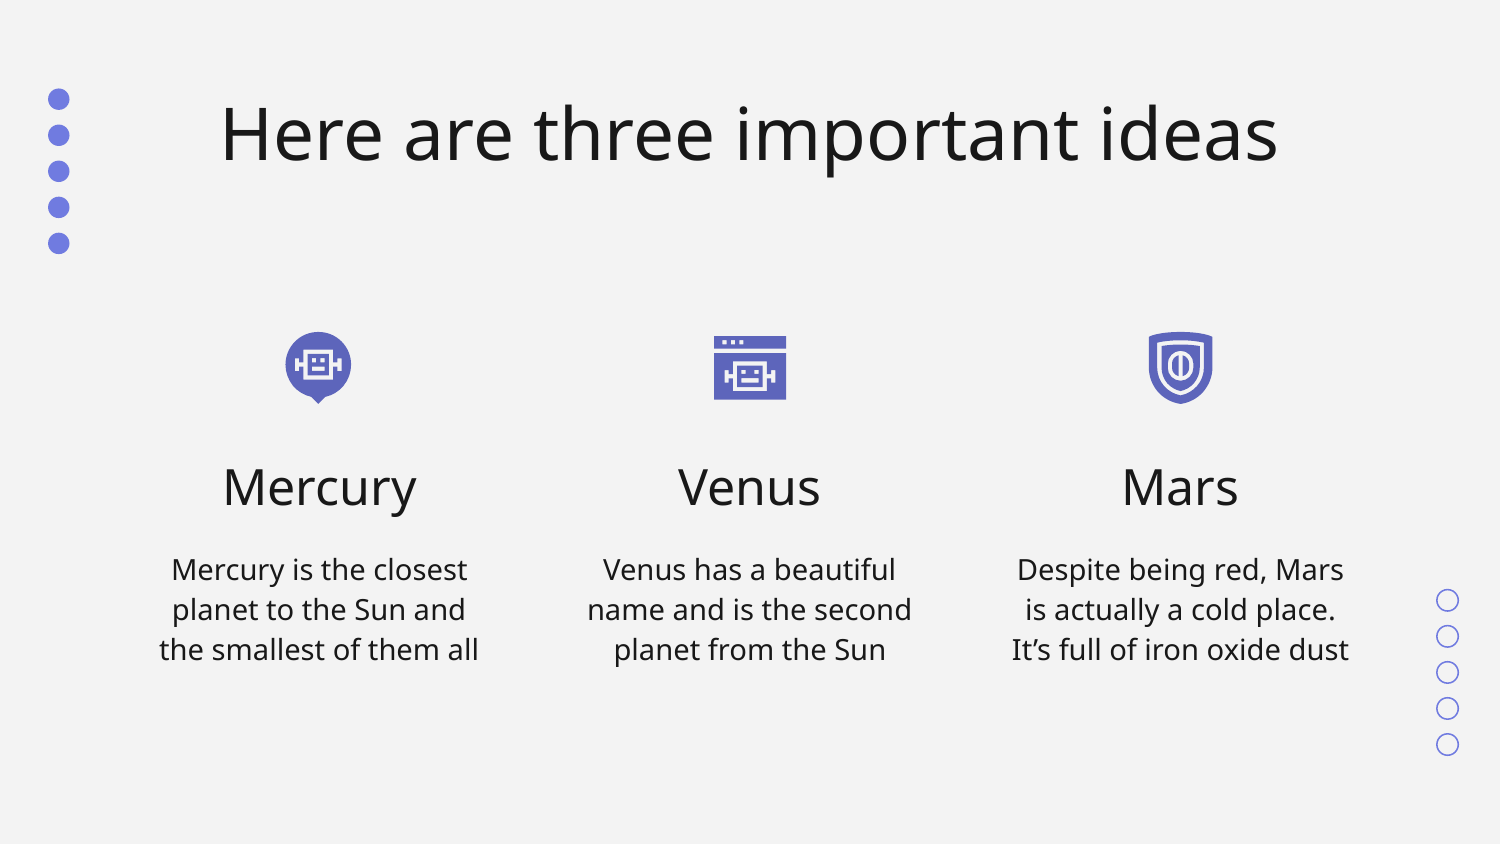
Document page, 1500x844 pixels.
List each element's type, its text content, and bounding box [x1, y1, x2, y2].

subtitle Mercury is the closest planet to the Sun and the smallest of them all [135, 531, 504, 698]
subtitle Venus has a beautiful name and is the second planet from the Sun [566, 531, 934, 698]
subtitle Venus [566, 422, 934, 531]
subtitle Mercury [135, 422, 504, 531]
title Here are three important ideas [118, 72, 1382, 167]
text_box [285, 331, 352, 405]
subtitle Despite being red, Mars is actually a cold place. It’s full of iron oxide dust [996, 531, 1365, 698]
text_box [713, 335, 787, 400]
subtitle Mars [996, 422, 1365, 531]
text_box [1148, 331, 1213, 405]
